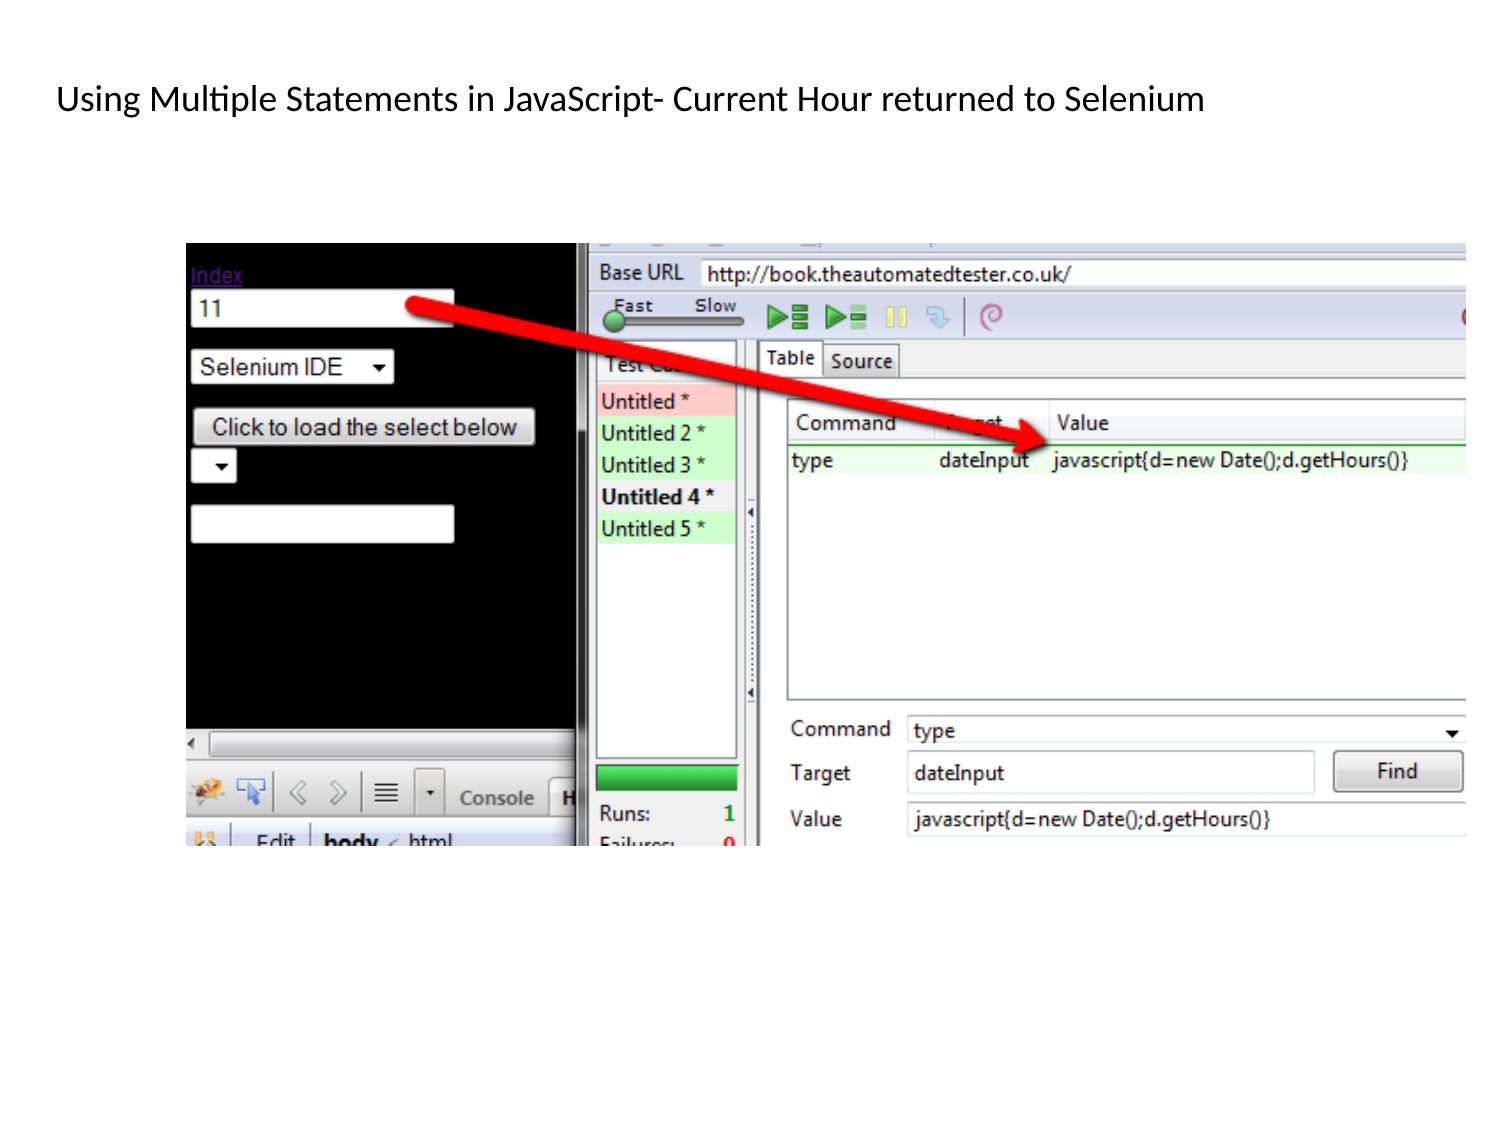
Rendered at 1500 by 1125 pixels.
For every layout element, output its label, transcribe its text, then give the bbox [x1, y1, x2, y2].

text_box Using Multiple Statements in JavaScript- Current Hour returned to Selenium [41, 66, 1388, 217]
picture [186, 243, 1467, 847]
